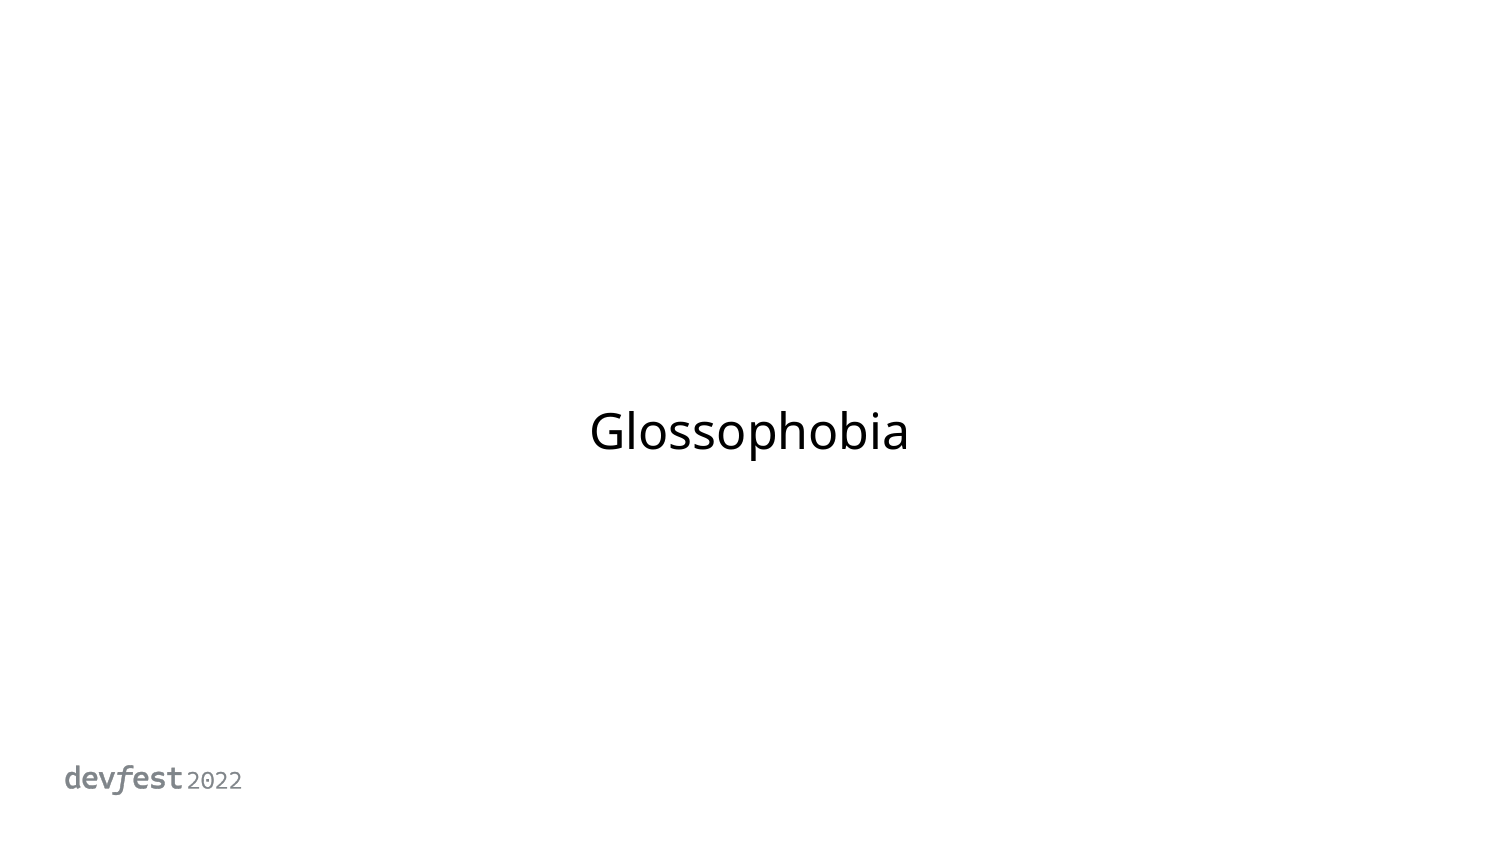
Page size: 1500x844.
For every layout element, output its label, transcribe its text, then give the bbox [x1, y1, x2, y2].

title Glossophobia [51, 384, 1449, 616]
picture [64, 762, 242, 798]
